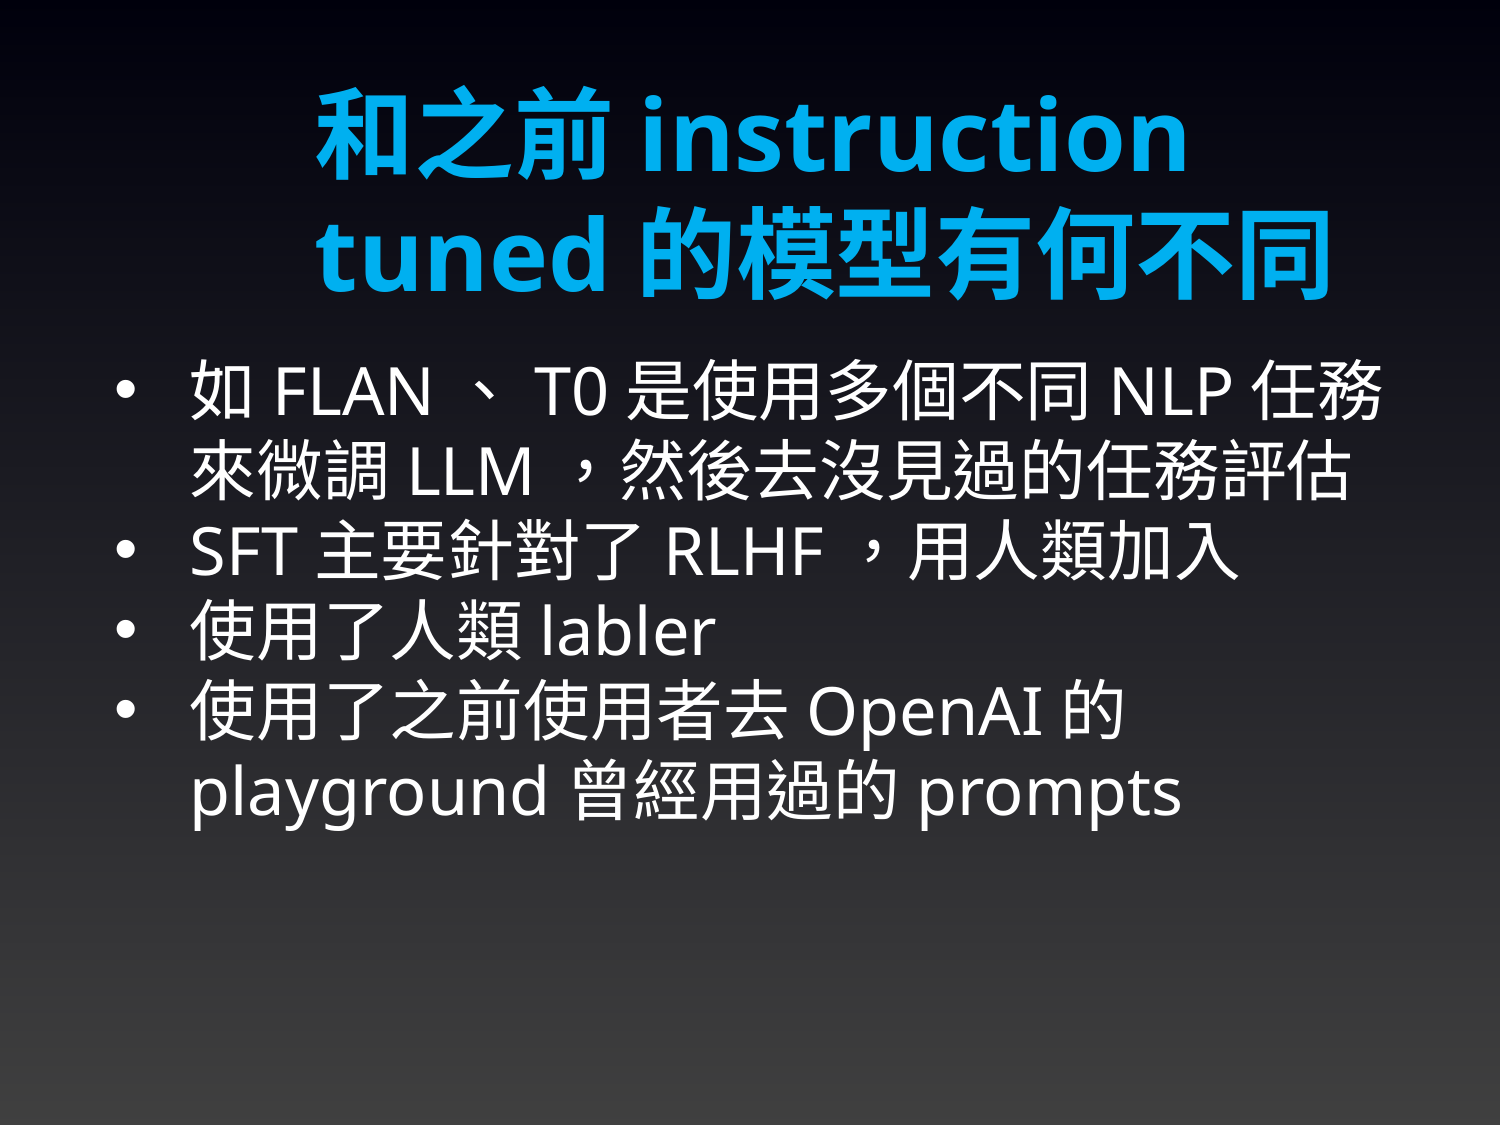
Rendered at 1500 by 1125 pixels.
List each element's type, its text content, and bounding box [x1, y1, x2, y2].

text_box 如FLAN、T0是使用多個不同NLP任務來微調LLM，然後去沒見過的任務評估 SFT主要針對了RLHF，用人類加入 使用了人類labler 使用了之前使用者去OpenAI的playground曾經用過的prompts [99, 341, 1400, 836]
text_box 和之前instruction tuned的模型有何不同 [300, 164, 1375, 327]
